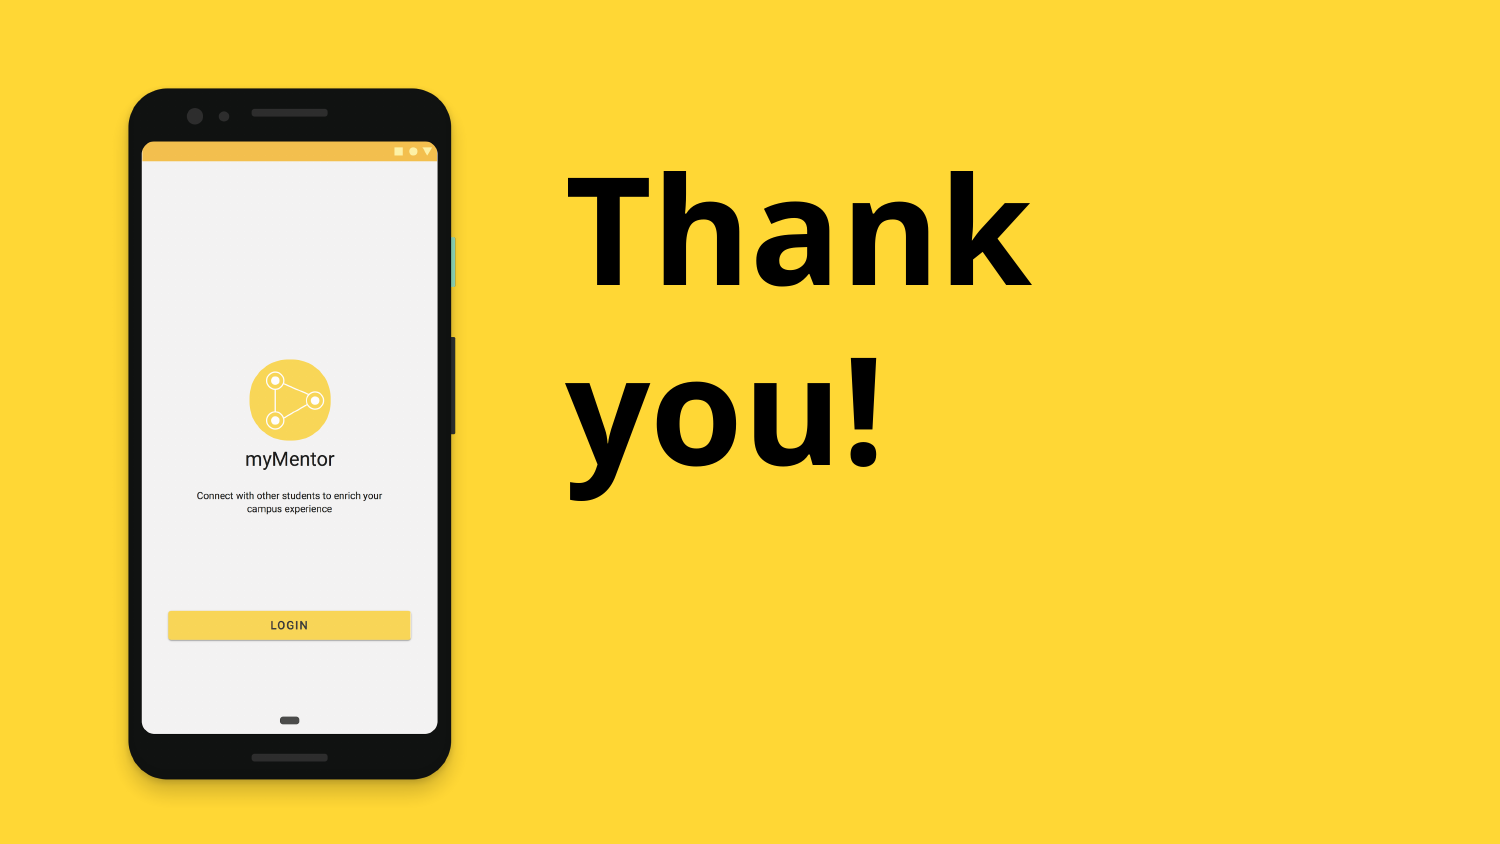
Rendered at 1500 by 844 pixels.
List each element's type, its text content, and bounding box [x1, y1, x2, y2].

picture [64, 24, 516, 819]
title User Research [951, 172, 1030, 284]
title User Research [664, 172, 739, 284]
title User Research [569, 178, 648, 284]
title Thank you! [550, 332, 1330, 511]
title User Research [757, 202, 829, 286]
title User Research [853, 202, 928, 284]
